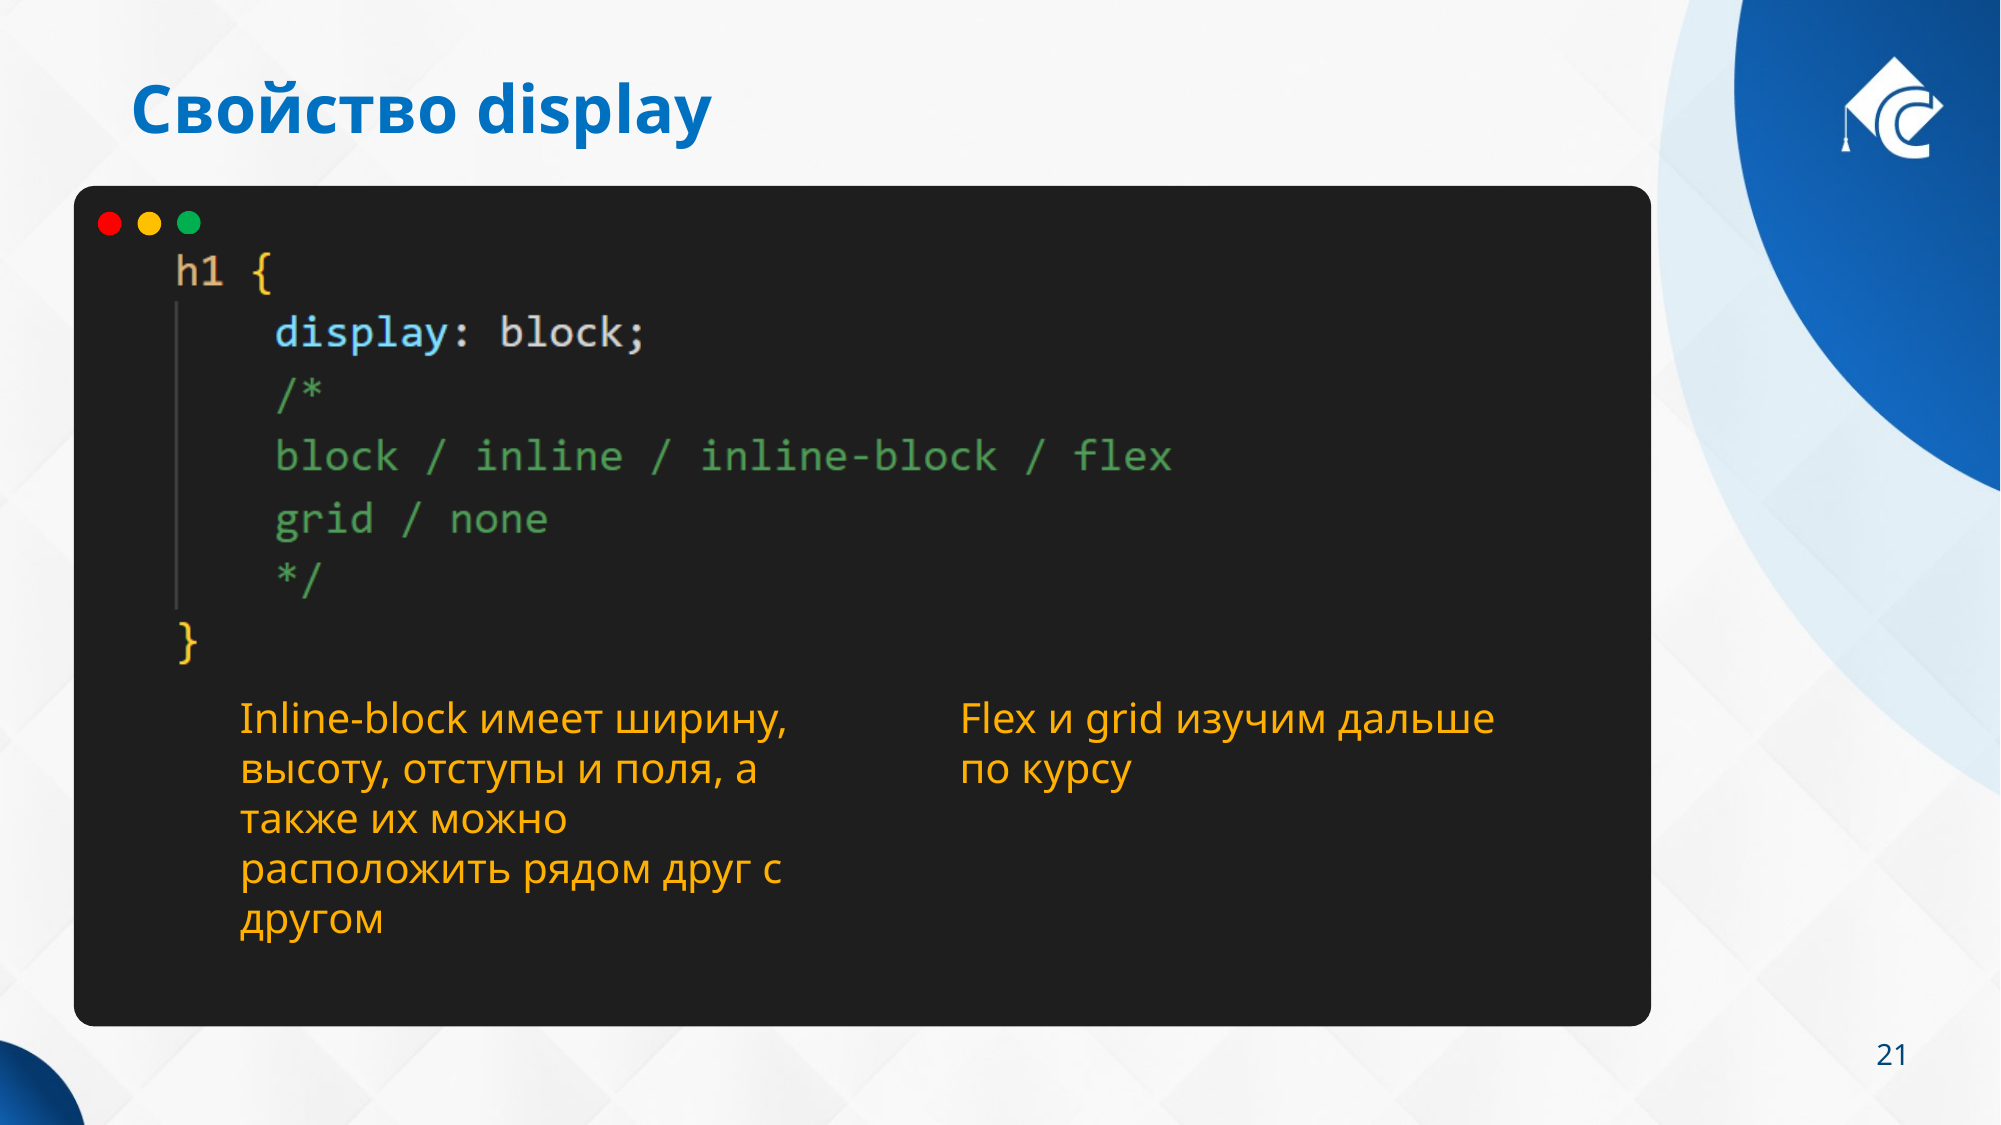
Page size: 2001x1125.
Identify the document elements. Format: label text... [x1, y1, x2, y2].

text_box [72, 184, 1653, 1028]
text_box [96, 210, 123, 237]
text_box [175, 209, 202, 234]
title Свойство display [115, 59, 1652, 164]
text_box Flex и grid изучим дальше по курсу [944, 684, 1513, 800]
text_box [136, 210, 163, 237]
slide_number 21 [1806, 1026, 1925, 1086]
picture [0, 0, 2001, 1125]
text_box Inline-block имеет ширину, высоту, отступы и поля, а также их можно расположить рядом друг с другом [225, 685, 863, 950]
